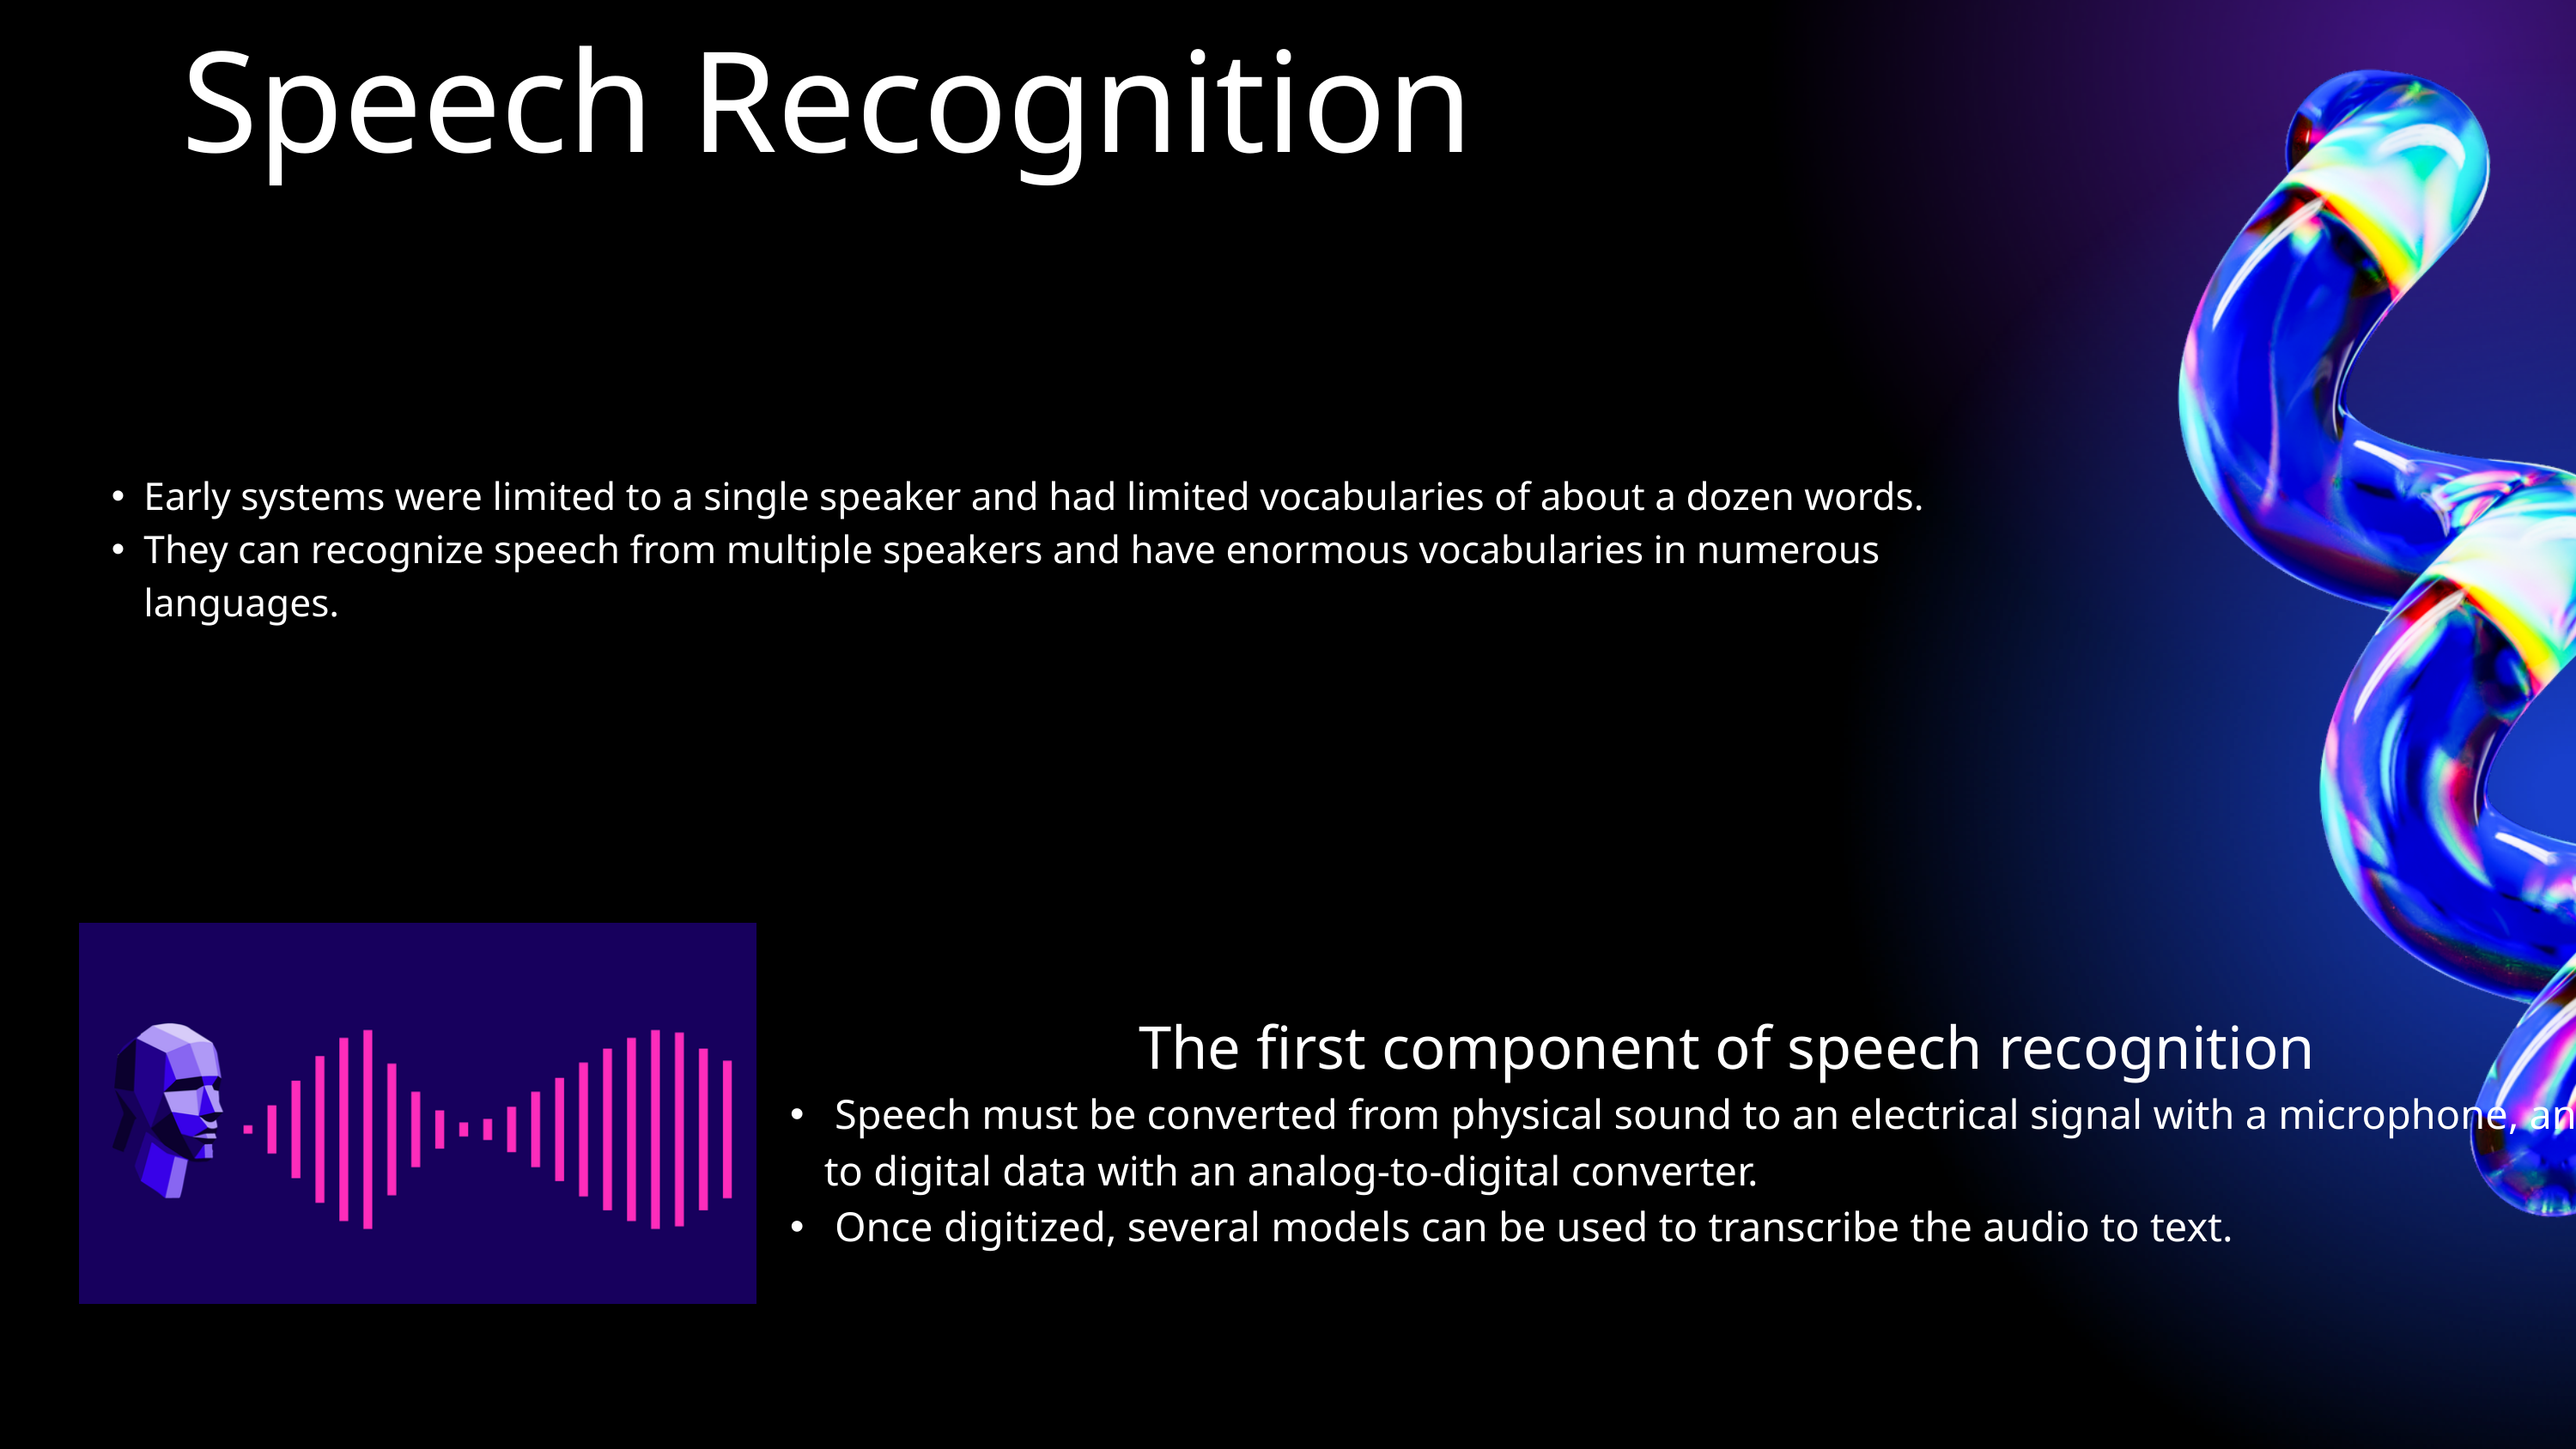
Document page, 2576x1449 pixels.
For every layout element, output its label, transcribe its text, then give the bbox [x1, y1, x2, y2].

picture [1480, 0, 2576, 1449]
text_box Early systems were limited to a single speaker and had limited vocabularies of about a dozen words. They can recognize speech from multiple speakers and have enormous vocabularies in numerous languages. [79, 464, 1694, 678]
text_box The first component of speech recognition Speech must be converted from physical sound to an electrical signal with a microphone, and then to digital data with an analog-to-digital converter. Once digitized, several models can be used to transcribe the audio to text. [760, 998, 1761, 1251]
text_box Speech Recognition [144, 110, 1694, 251]
picture [78, 923, 756, 1304]
